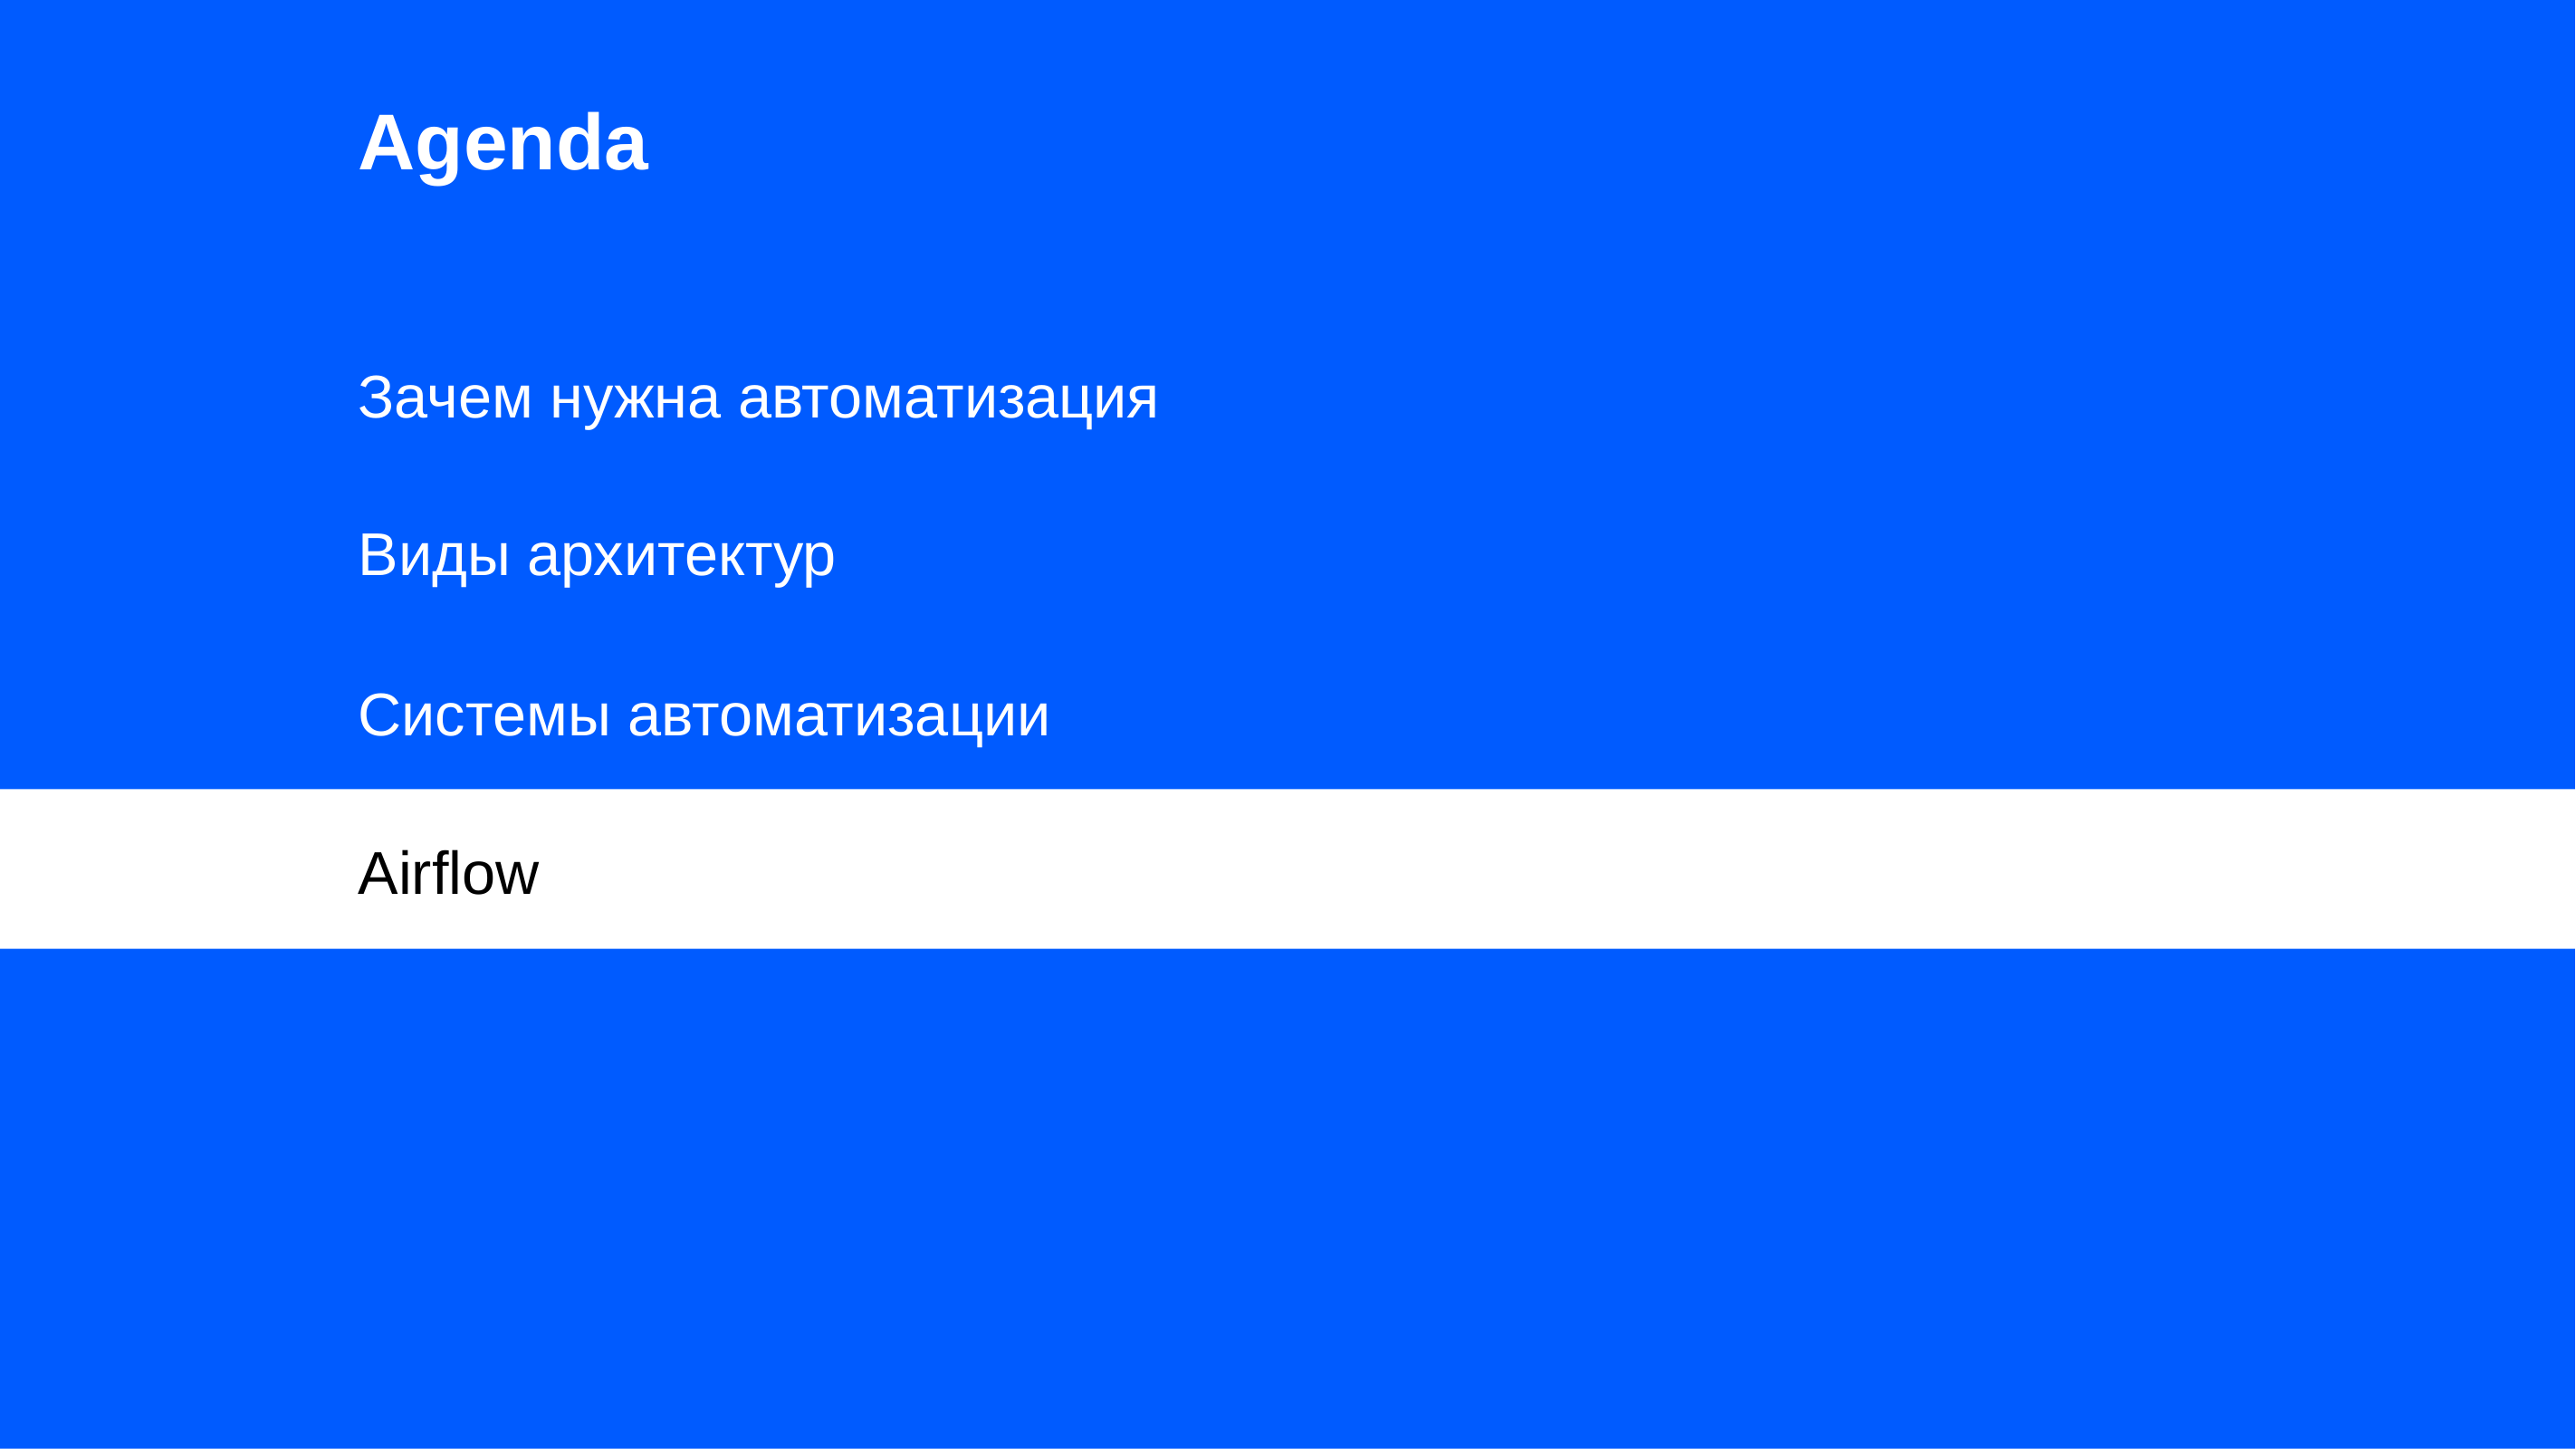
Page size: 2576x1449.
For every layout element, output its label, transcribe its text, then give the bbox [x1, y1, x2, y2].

text_box [2036, 788, 2575, 950]
text_box [0, 788, 358, 950]
text_box Зачем нужна автоматизация Виды архитектур Системы автоматизации Airflow [358, 341, 2036, 1262]
text_box [0, 0, 2575, 788]
text_box [0, 950, 2575, 1449]
title Agenda [358, 85, 2036, 254]
